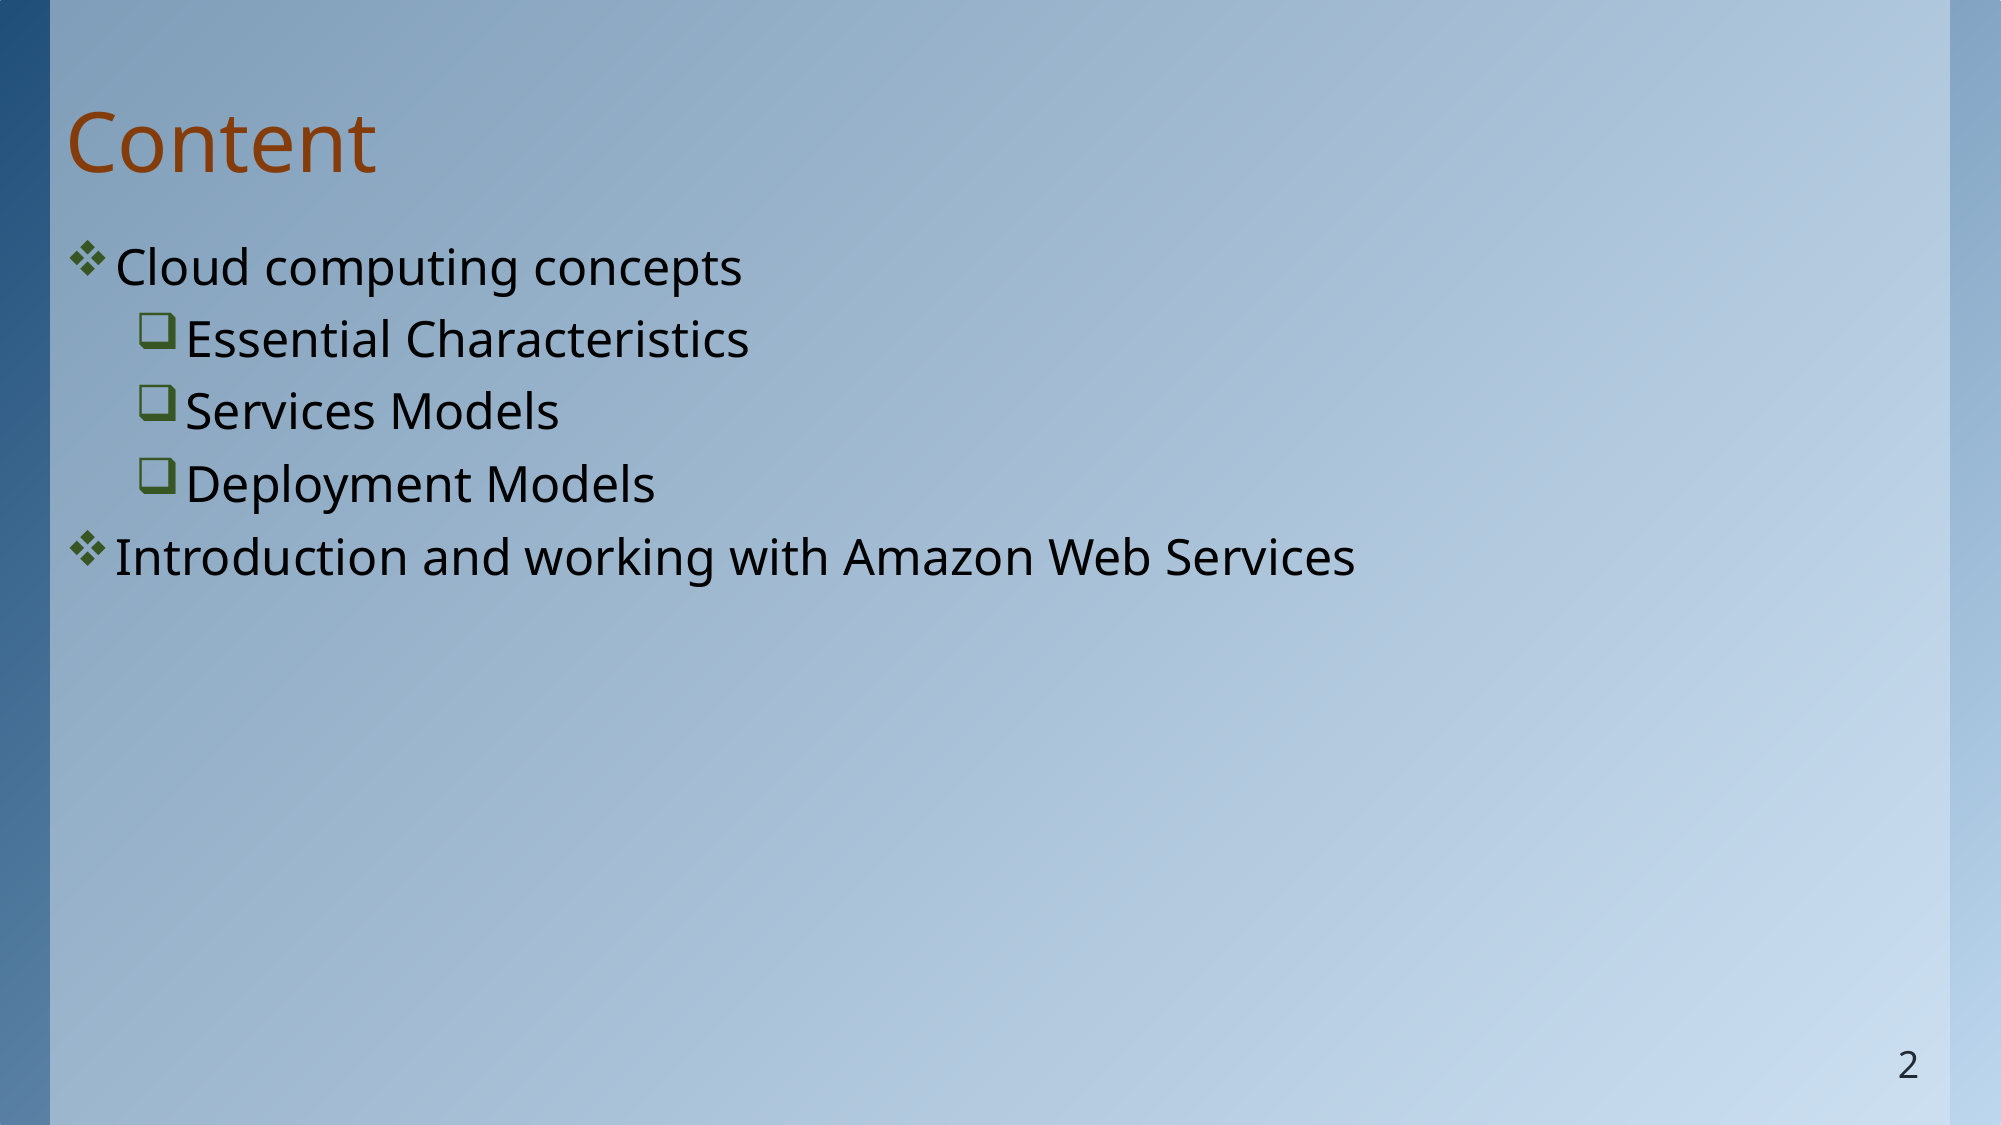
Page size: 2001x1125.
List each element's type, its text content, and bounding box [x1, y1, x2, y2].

list Cloud computing concepts Essential Characteristics Services Models Deployment Models Introduction and working with Amazon Web Services [45, 224, 1940, 1025]
title Content [45, 12, 1940, 200]
slide_number 2 [1757, 1050, 1940, 1103]
